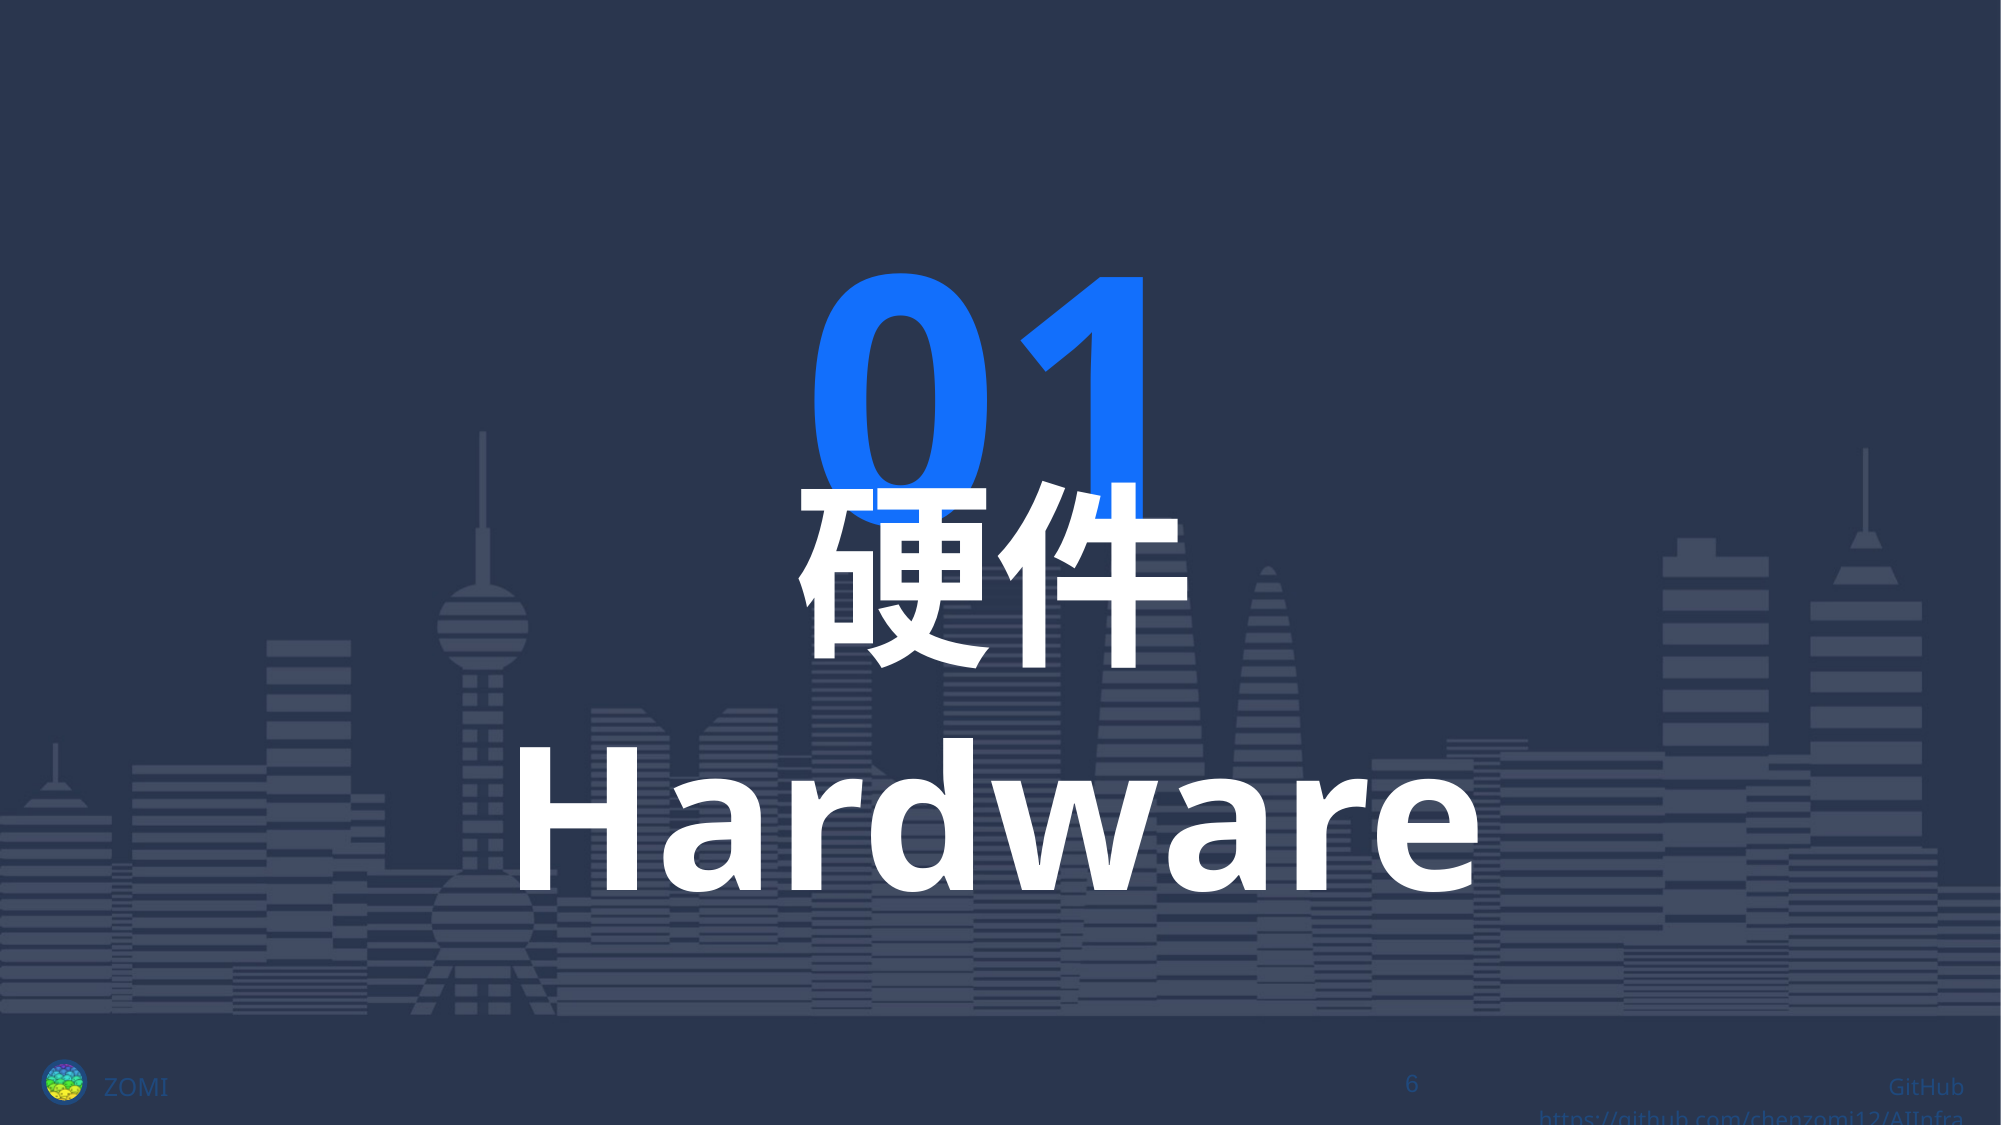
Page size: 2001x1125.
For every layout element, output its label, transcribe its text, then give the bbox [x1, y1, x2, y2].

picture [1724, 1117, 1730, 1125]
picture [1650, 1117, 1656, 1125]
picture [1923, 1117, 1929, 1125]
picture [1678, 1117, 1685, 1125]
picture [1831, 1117, 1837, 1125]
picture [1573, 1117, 1580, 1125]
picture [0, 0, 2001, 1125]
picture [1765, 1117, 1771, 1125]
picture [1620, 1117, 1627, 1125]
picture [1542, 1117, 1548, 1125]
picture [1816, 1117, 1824, 1125]
picture [1792, 1117, 1798, 1125]
picture [1709, 1117, 1717, 1125]
text_box 01 [787, 171, 1213, 394]
list 硬件 Hardware [79, 394, 1910, 986]
